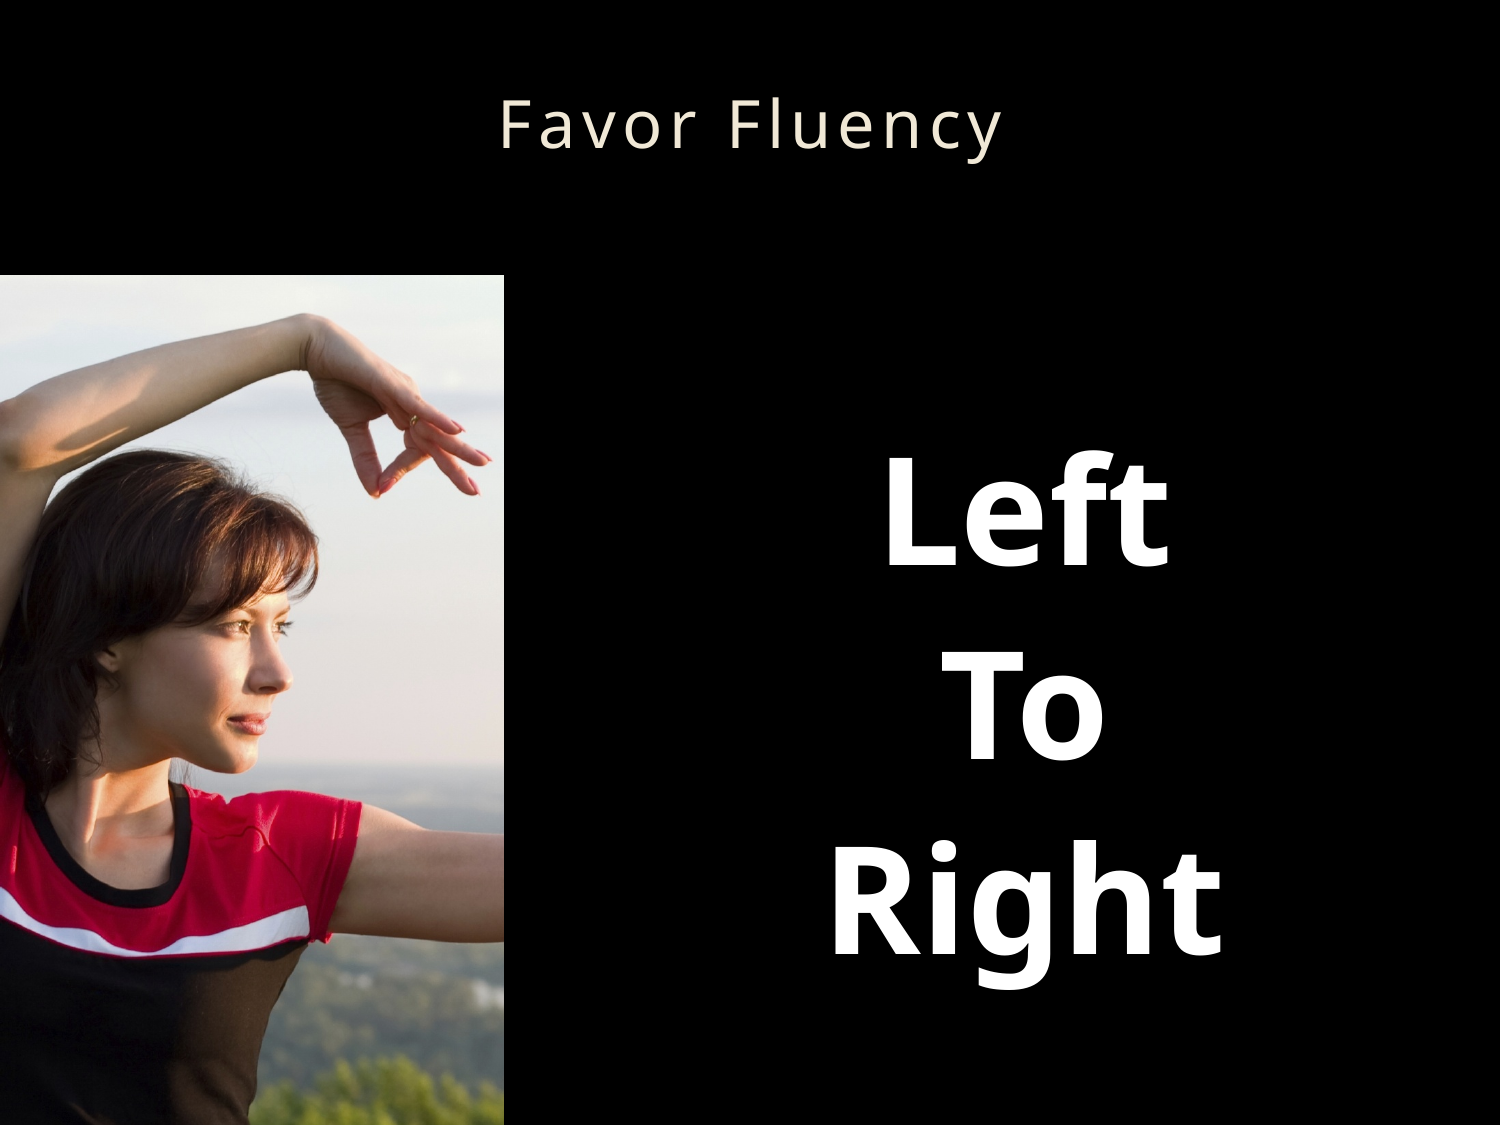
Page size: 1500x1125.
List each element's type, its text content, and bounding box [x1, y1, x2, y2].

picture [0, 275, 505, 1125]
title Favor Fluency [0, 75, 1500, 238]
text_box Left To Right [599, 275, 1438, 1125]
